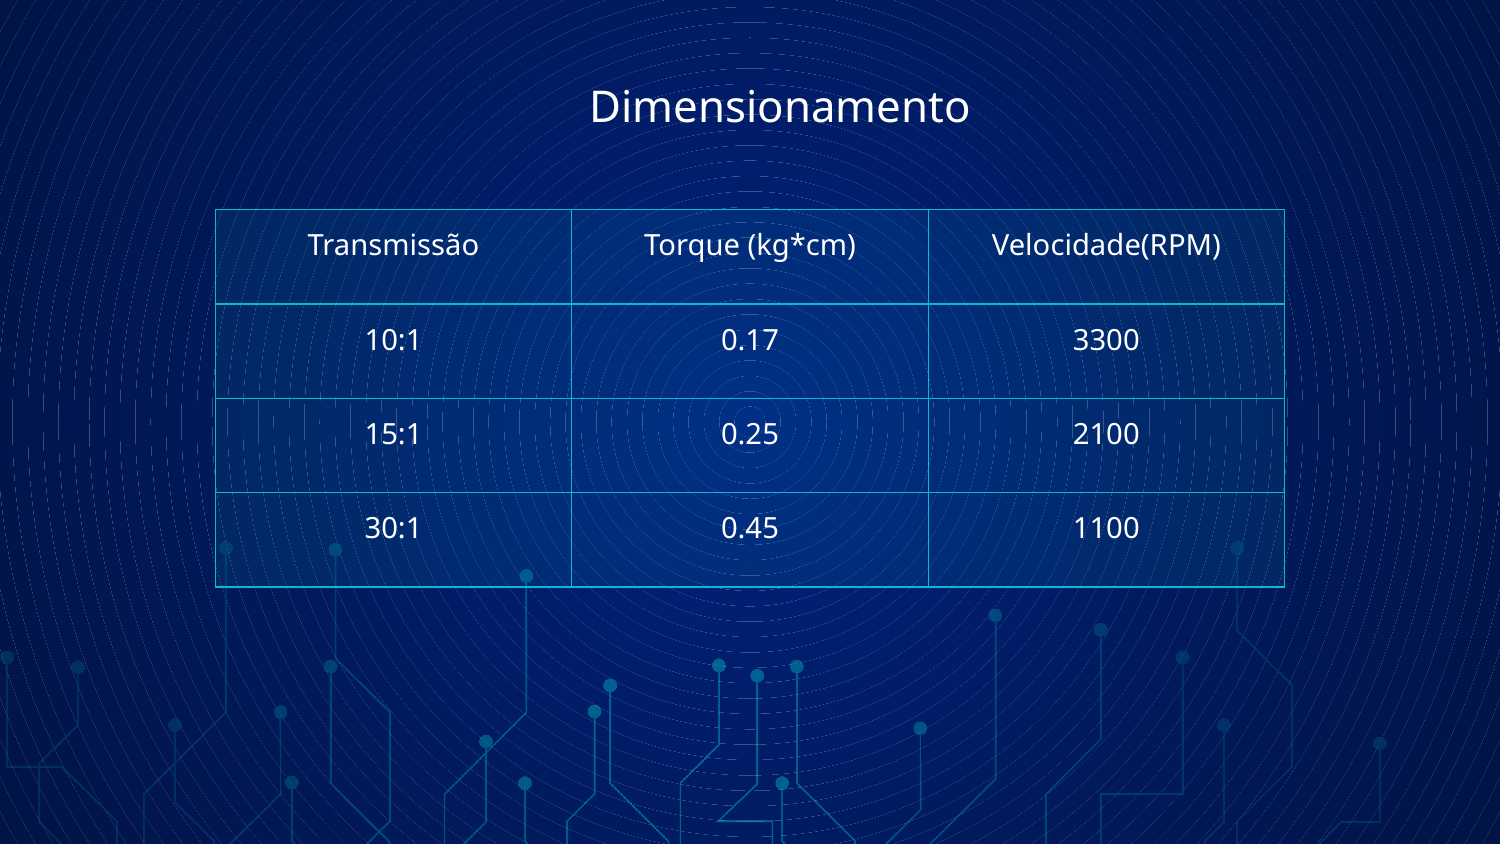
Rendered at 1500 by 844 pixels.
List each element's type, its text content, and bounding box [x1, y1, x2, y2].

table_cell 1100 [929, 493, 1284, 586]
table_cell 10:1 [216, 305, 571, 398]
table_cell 15:1 [216, 399, 571, 492]
table_header Velocidade(RPM) [929, 210, 1284, 303]
table_cell 30:1 [216, 493, 571, 586]
table_cell 0.45 [572, 493, 928, 586]
table_cell 0.25 [572, 399, 928, 492]
table_header Torque (kg*cm) [572, 210, 928, 303]
table_cell 3300 [929, 305, 1284, 398]
table_cell 2100 [929, 399, 1284, 492]
table_header Transmissão [216, 210, 571, 303]
table_cell 0.17 [572, 305, 928, 398]
title Dimensionamento [514, 64, 986, 149]
